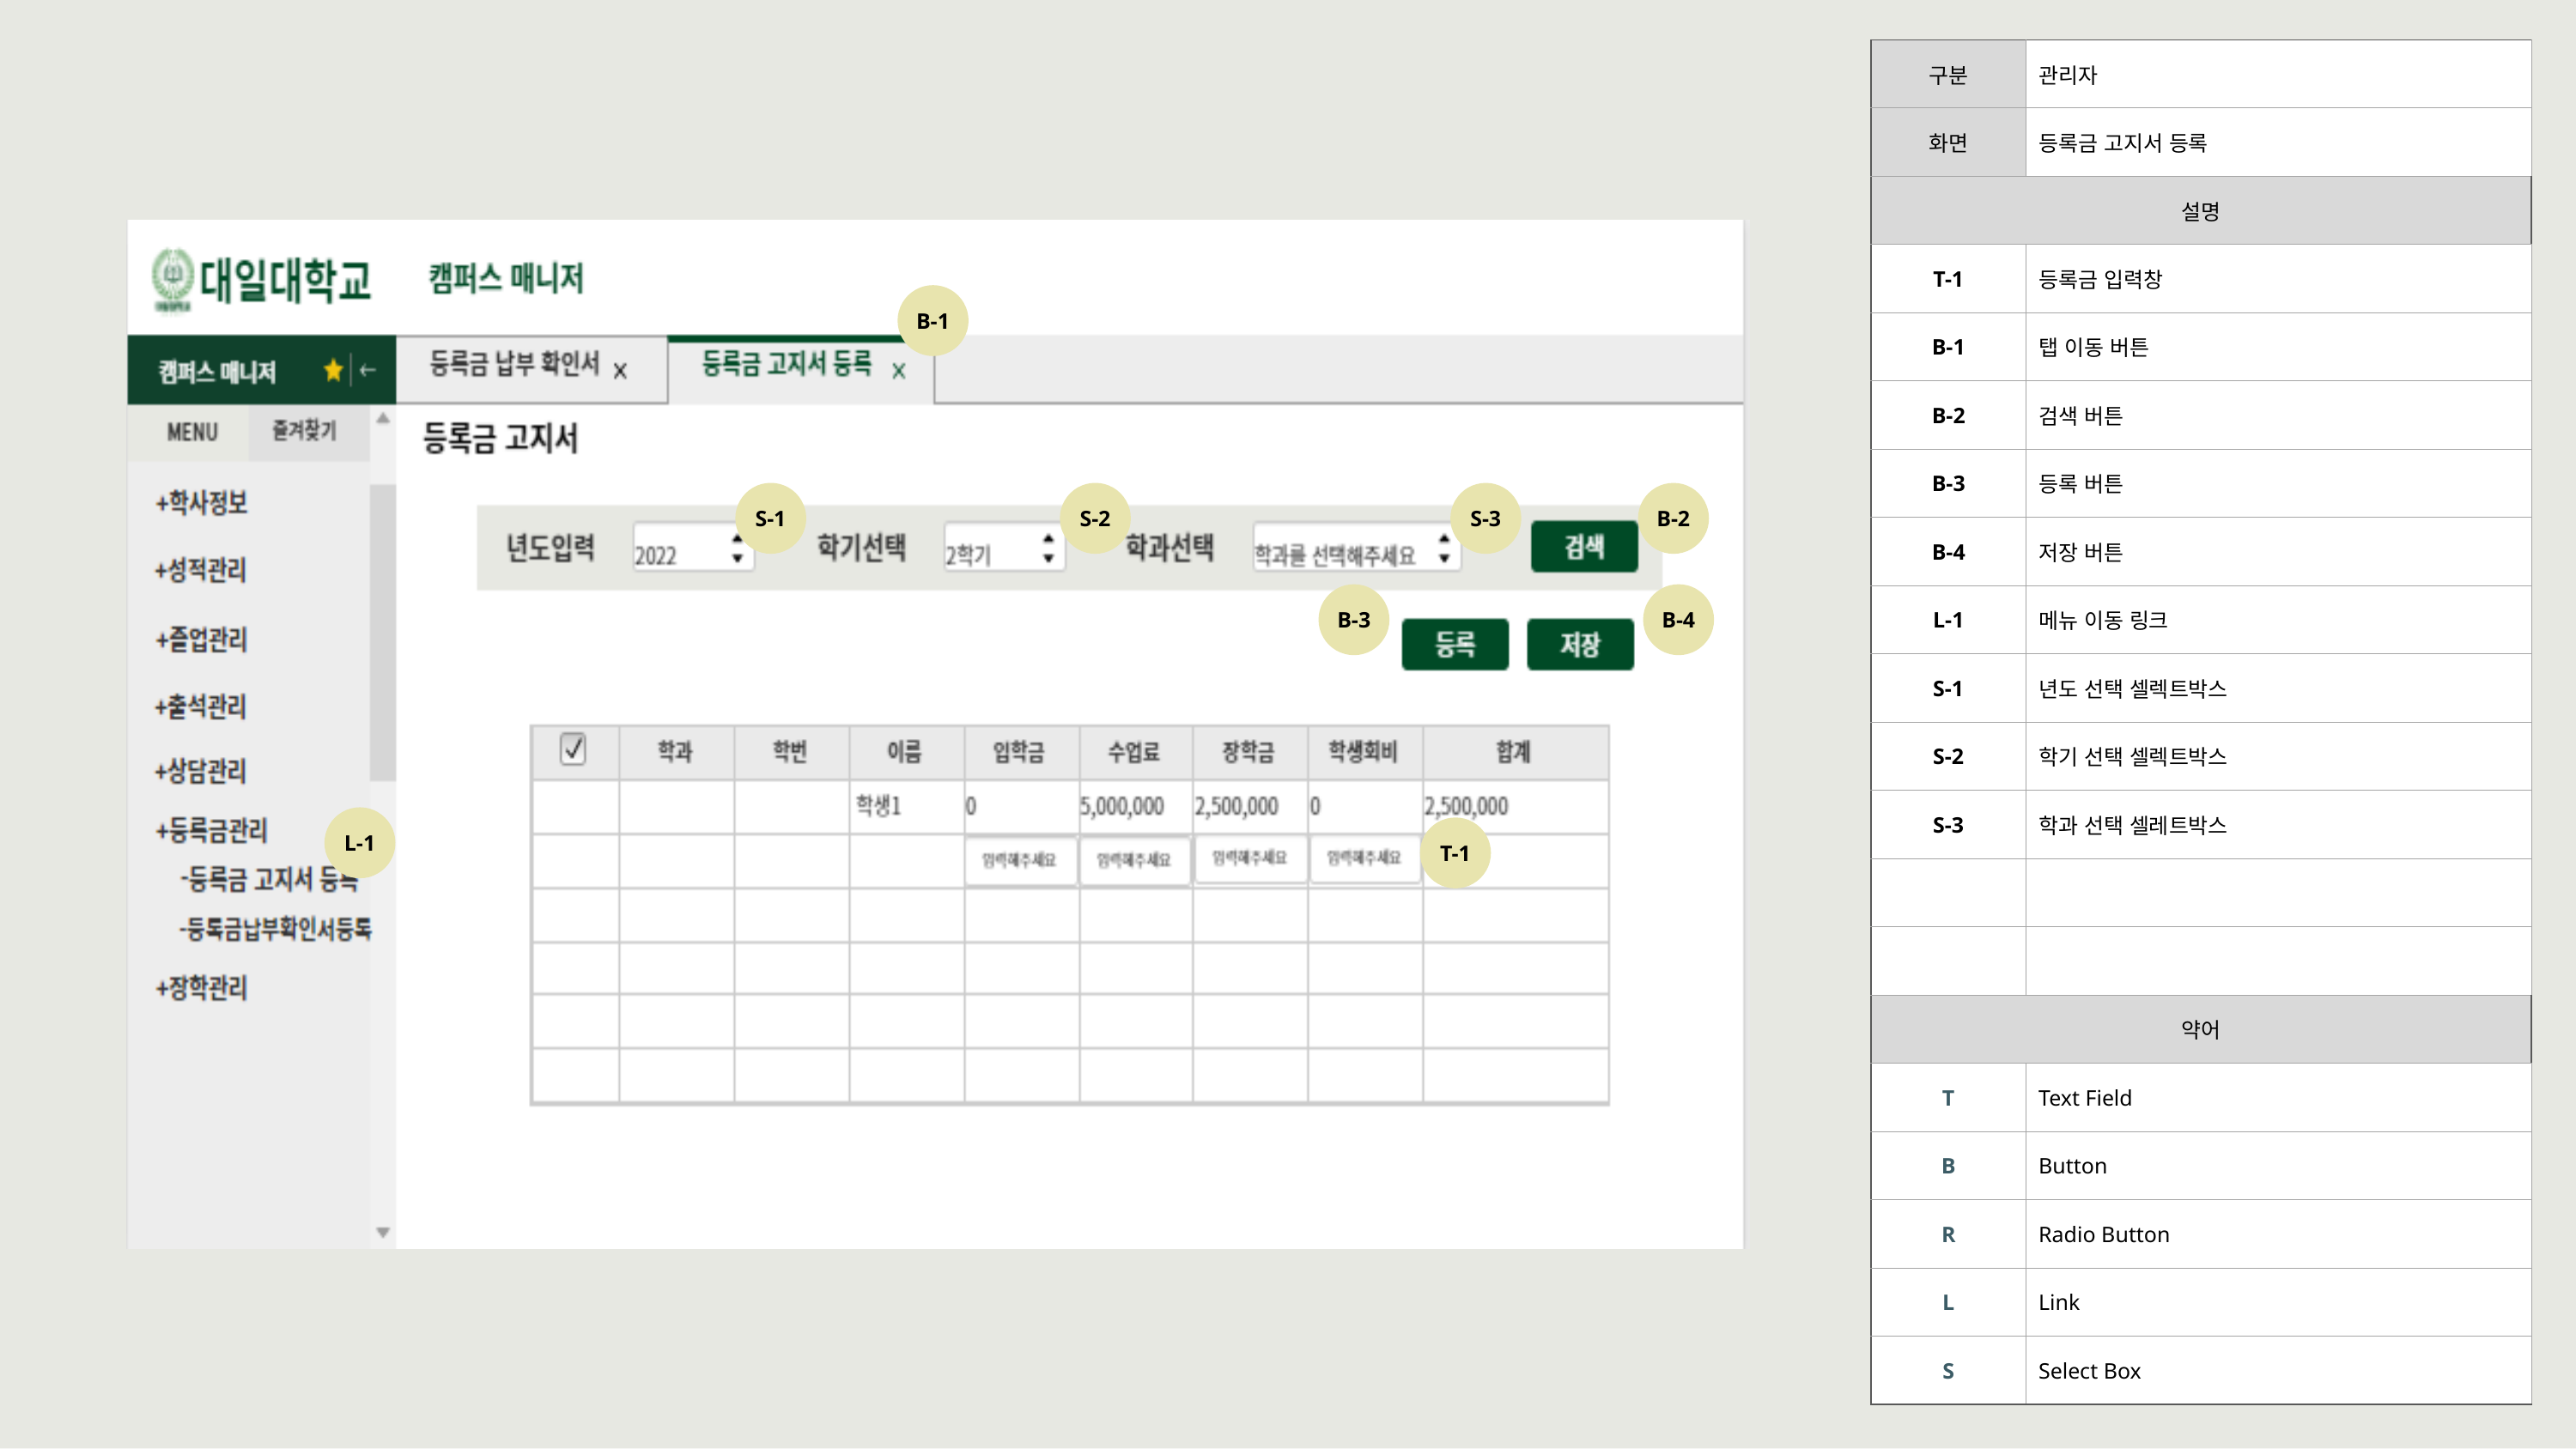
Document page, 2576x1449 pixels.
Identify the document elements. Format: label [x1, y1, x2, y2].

table_cell [1872, 1337, 2026, 1404]
table_cell [2026, 859, 2531, 926]
table_cell [1872, 381, 2026, 449]
table_cell [2026, 927, 2531, 995]
table_cell [1872, 245, 2026, 312]
table_cell [2026, 313, 2531, 380]
table_cell [1872, 313, 2026, 380]
table_cell [1872, 723, 2026, 790]
table_cell [1872, 177, 2530, 244]
picture [126, 220, 1750, 1249]
table_cell [2026, 654, 2531, 722]
table_header [2026, 40, 2531, 107]
table_cell [1872, 996, 2530, 1063]
text_box [0, 0, 2576, 1449]
table_cell [1872, 450, 2026, 517]
table_cell [2026, 791, 2531, 858]
table_cell [1872, 518, 2026, 585]
table_cell [1872, 654, 2026, 722]
table_cell [2026, 381, 2531, 449]
table_cell [2026, 108, 2531, 176]
table_cell [1872, 586, 2026, 653]
table_cell [1872, 108, 2026, 176]
table_cell [2026, 245, 2531, 312]
table_cell [2026, 1064, 2531, 1131]
table_cell [1872, 927, 2026, 995]
table_cell [2026, 1200, 2531, 1268]
table_header [1872, 40, 2026, 107]
table_cell [1872, 859, 2026, 926]
table_cell [2026, 1269, 2531, 1336]
table_cell [1872, 1200, 2026, 1268]
table_cell [2026, 723, 2531, 790]
table_cell [2026, 1337, 2531, 1404]
table_cell [2026, 1132, 2531, 1199]
table_cell [2026, 518, 2531, 585]
table_cell [1872, 791, 2026, 858]
table_cell [2026, 450, 2531, 517]
table_cell [1872, 1269, 2026, 1336]
table_cell [2026, 586, 2531, 653]
table_cell [1872, 1132, 2026, 1199]
table_cell [1872, 1064, 2026, 1131]
